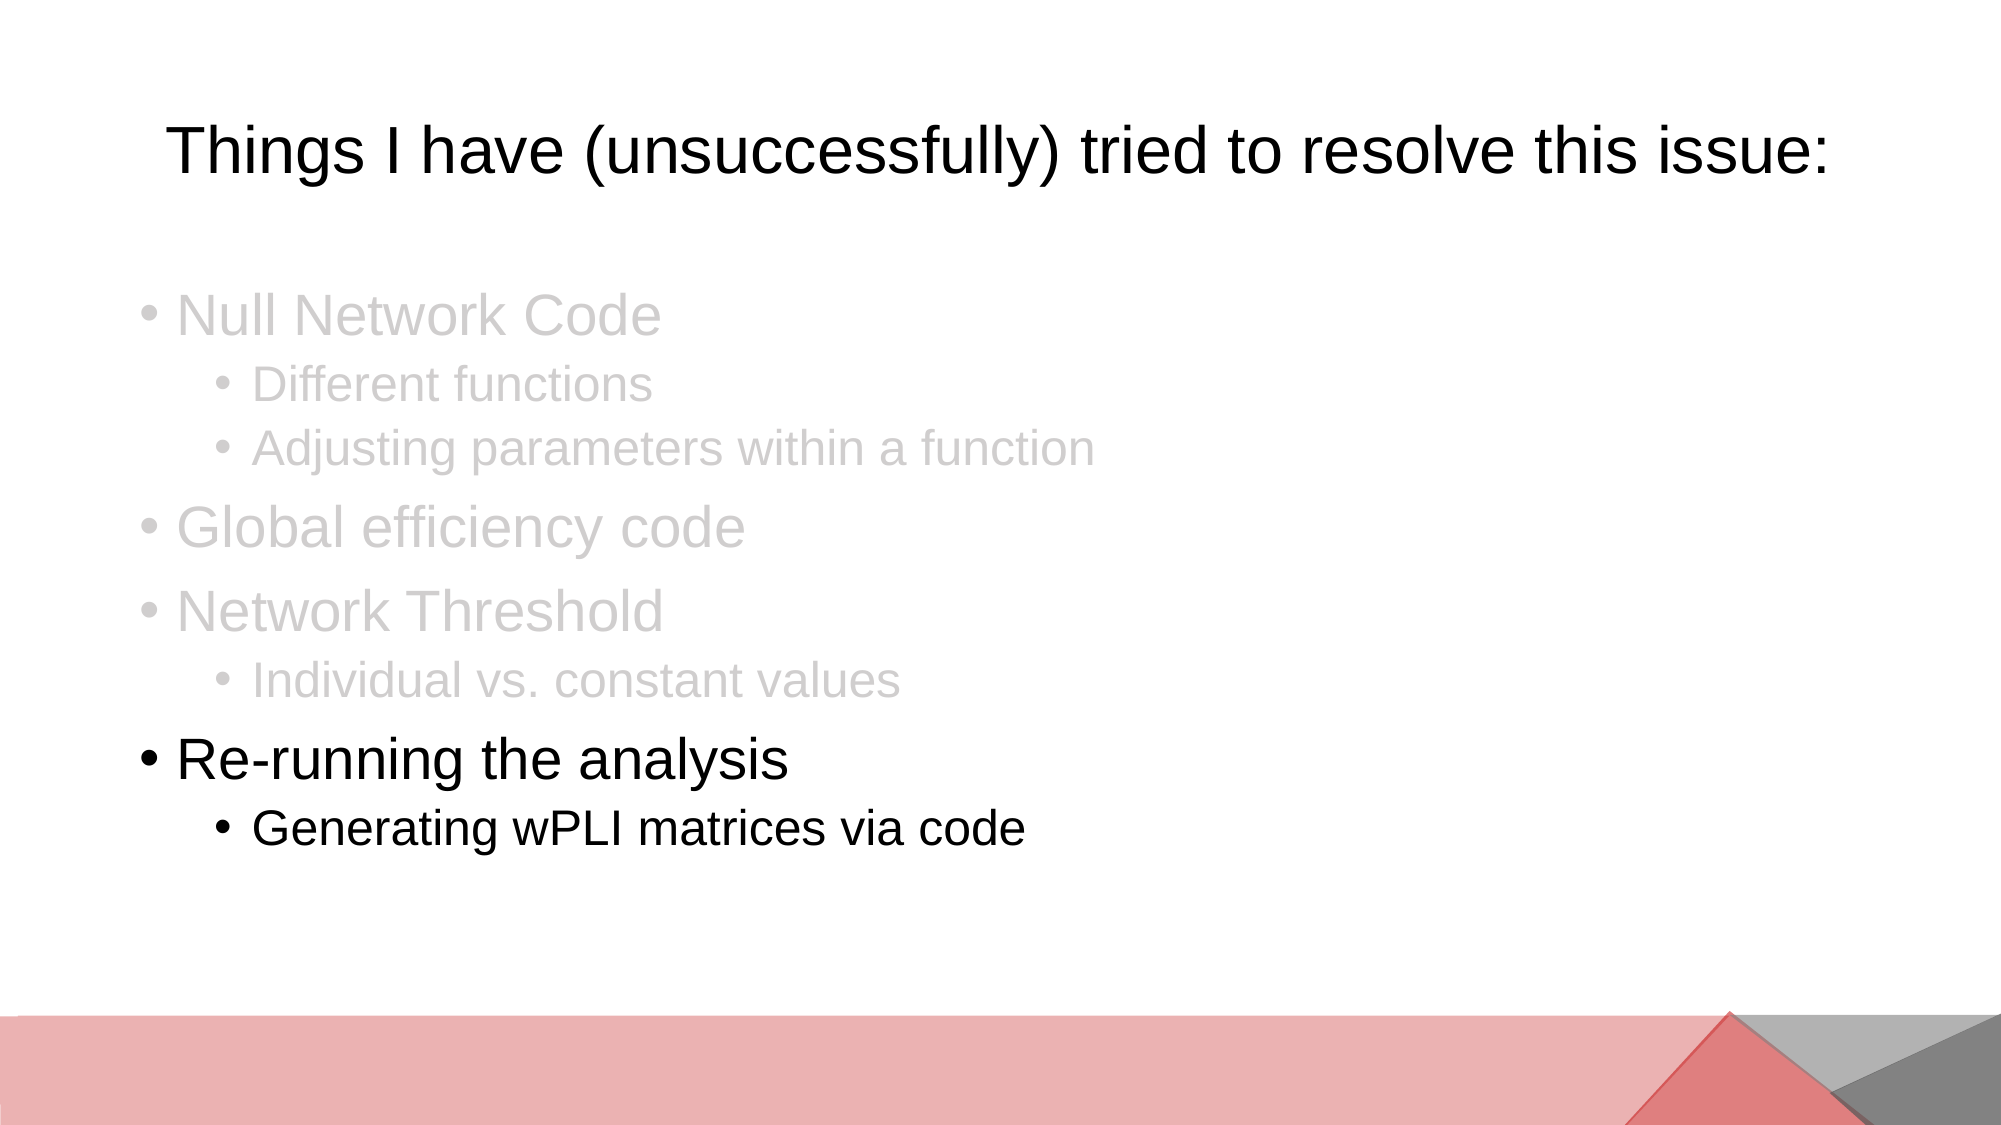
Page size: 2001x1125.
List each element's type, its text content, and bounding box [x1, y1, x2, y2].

title Things I have (unsuccessfully) tried to resolve this issue: [122, 59, 1877, 244]
list Null Network Code Different functions Adjusting parameters within a function Global efficiency code Network Threshold Individual vs. constant values Re-running the analysis Generating wPLI matrices via code [124, 277, 1877, 942]
